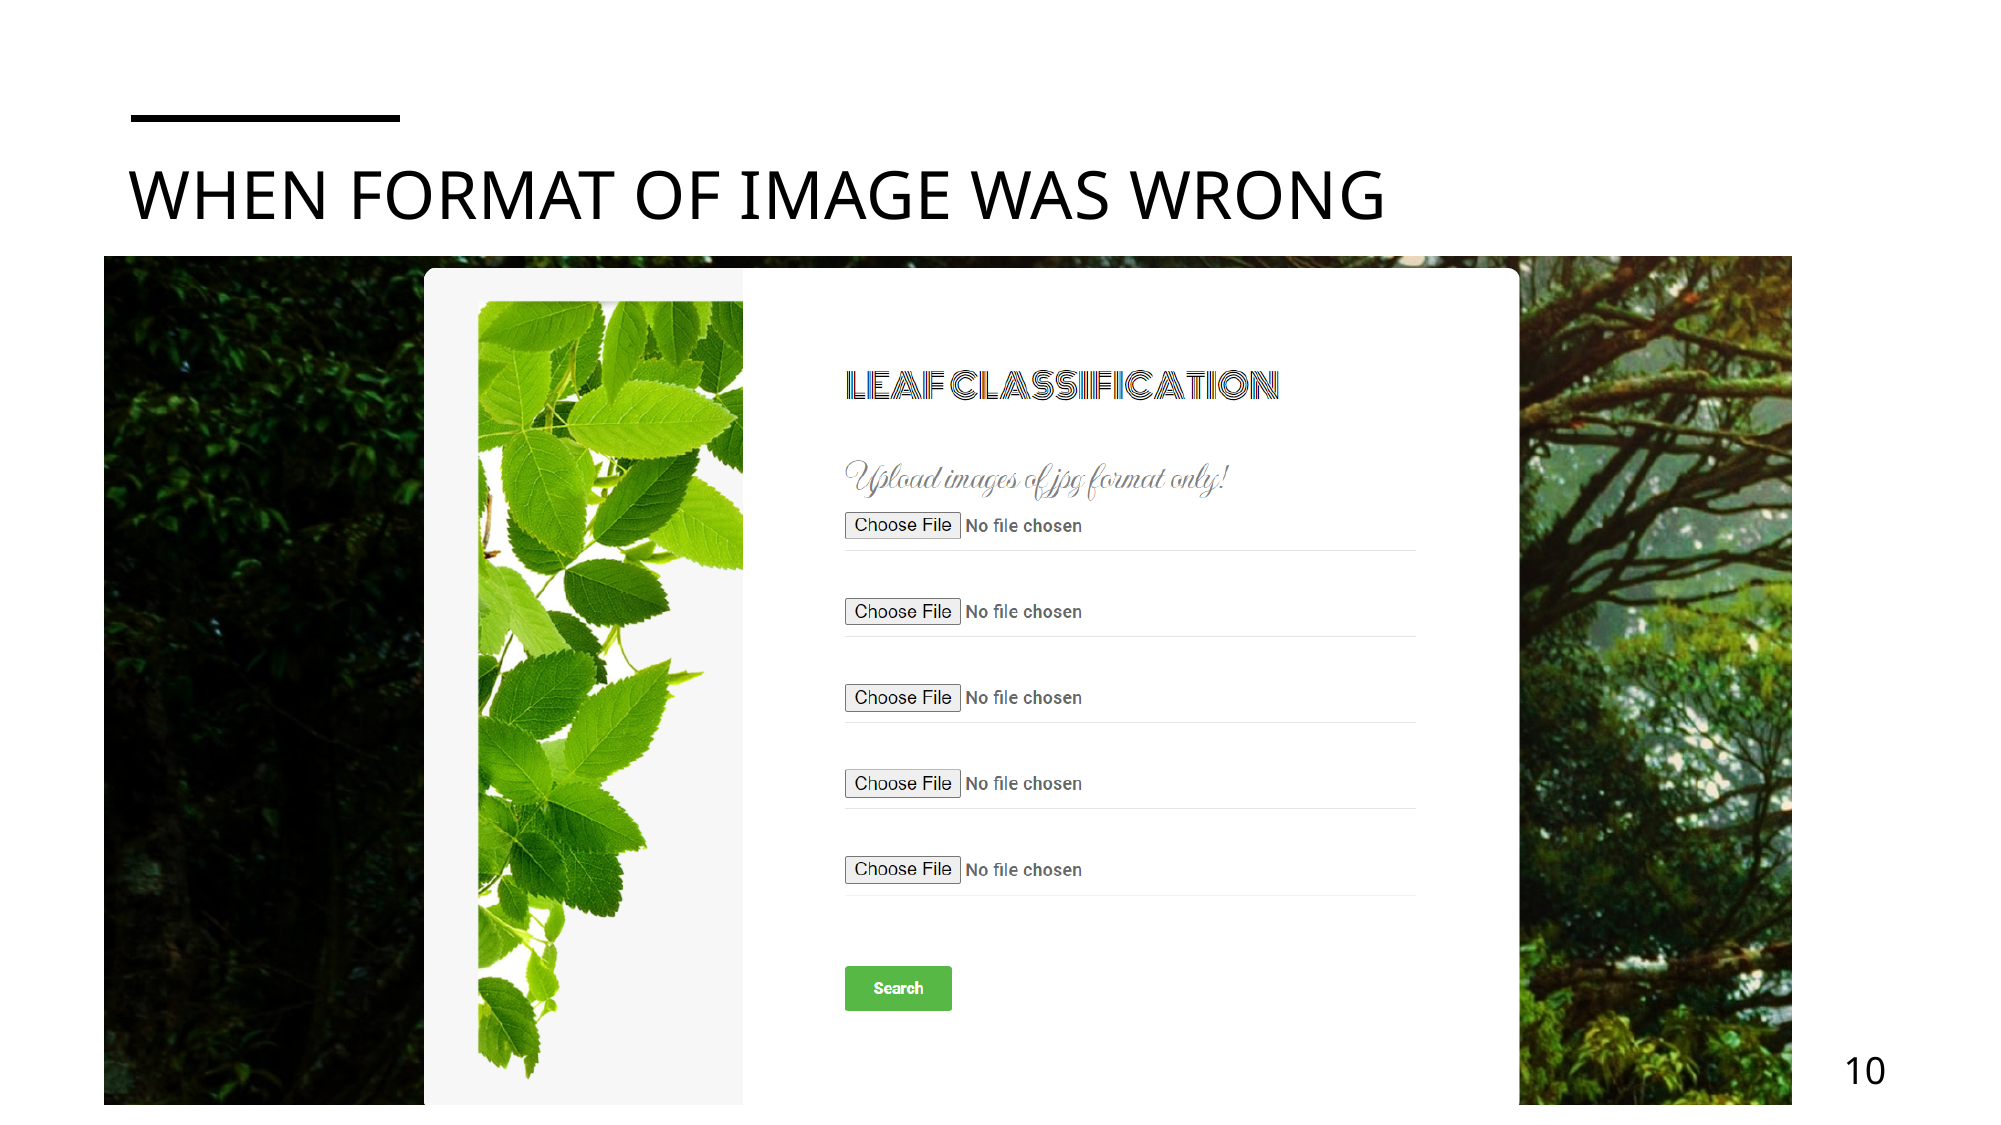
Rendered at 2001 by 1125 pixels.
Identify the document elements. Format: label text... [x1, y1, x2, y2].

picture [104, 256, 1792, 1105]
title When format of image was wrong [114, 145, 1886, 319]
slide_number 10 [1792, 1042, 1902, 1103]
